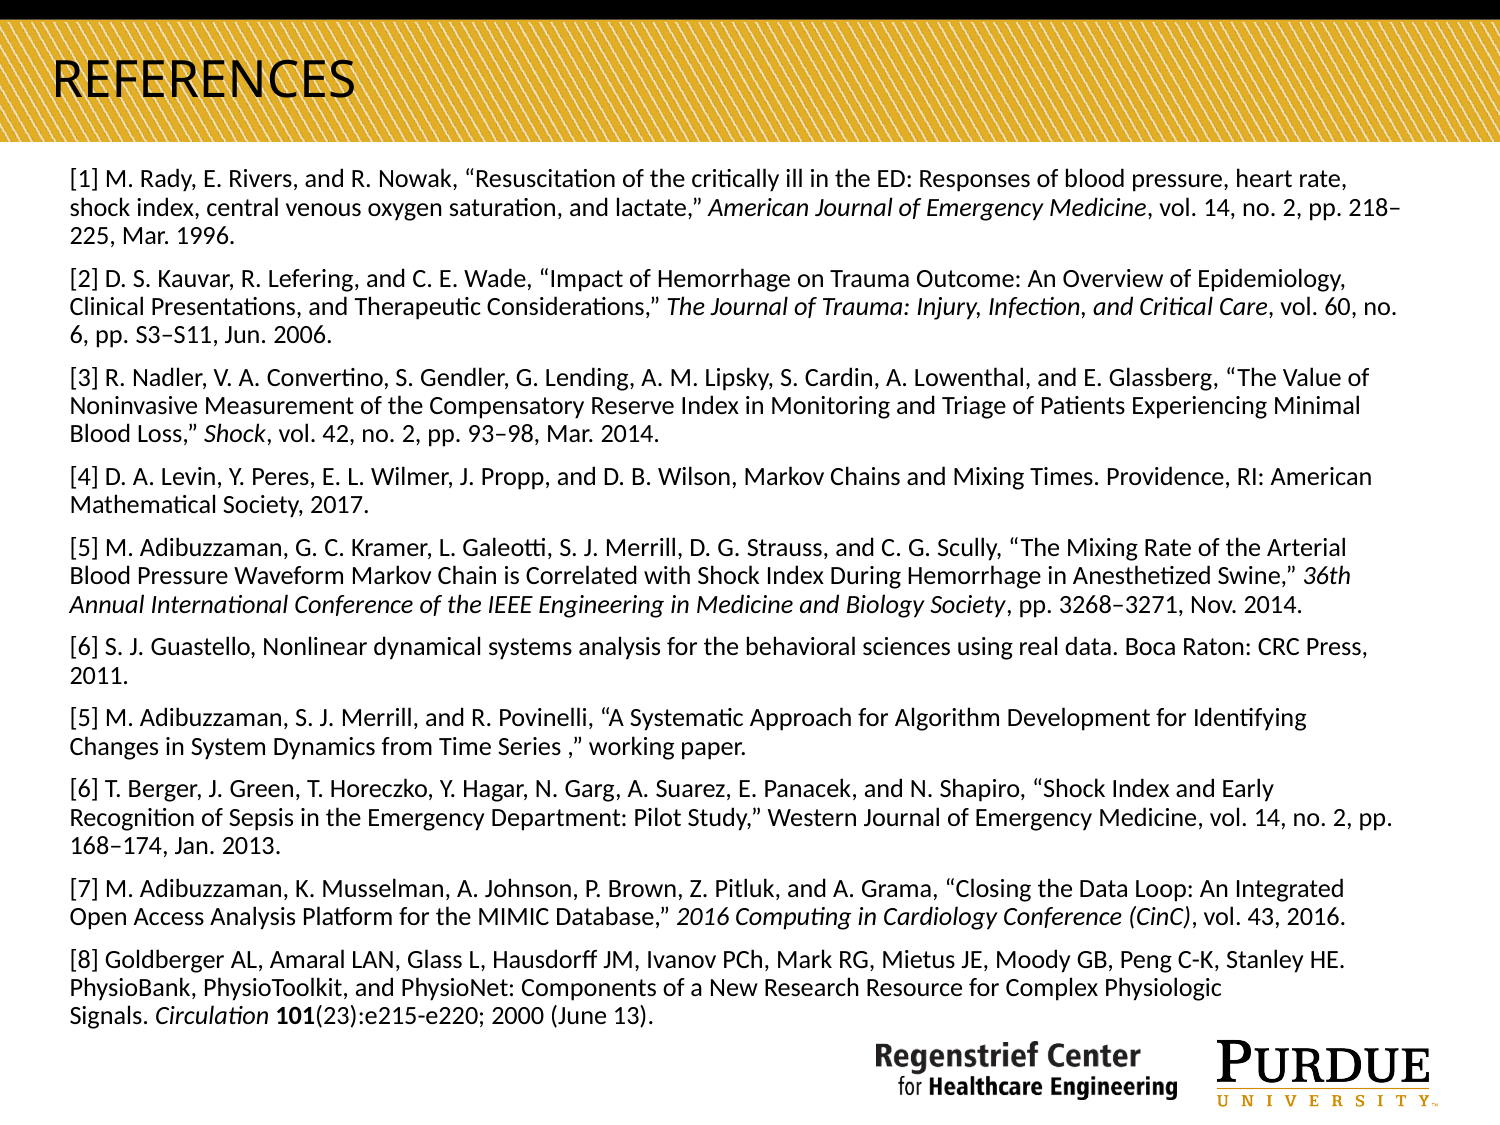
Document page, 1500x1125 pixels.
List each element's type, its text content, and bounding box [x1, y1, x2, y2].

list [1] M. Rady, E. Rivers, and R. Nowak, “Resuscitation of the critically ill in the ED: Responses of blood pressure, heart rate, shock index, central venous oxygen saturation, and lactate,” American Journal of Emergency Medicine, vol. 14, no. 2, pp. 218–225, Mar. 1996. [2] D. S. Kauvar, R. Lefering, and C. E. Wade, “Impact of Hemorrhage on Trauma Outcome: An Overview of Epidemiology, Clinical Presentations, and Therapeutic Considerations,” The Journal of Trauma: Injury, Infection, and Critical Care, vol. 60, no. 6, pp. S3–S11, Jun. 2006. [3] R. Nadler, V. A. Convertino, S. Gendler, G. Lending, A. M. Lipsky, S. Cardin, A. Lowenthal, and E. Glassberg, “The Value of Noninvasive Measurement of the Compensatory Reserve Index in Monitoring and Triage of Patients Experiencing Minimal Blood Loss,” Shock, vol. 42, no. 2, pp. 93–98, Mar. 2014. [4] D. A. Levin, Y. Peres, E. L. Wilmer, J. Propp, and D. B. Wilson, Markov Chains and Mixing Times. Providence, RI: American Mathematical Society, 2017. [5] M. Adibuzzaman, G. C. Kramer, L. Galeotti, S. J. Merrill, D. G. Strauss, and C. G. Scully, “The Mixing Rate of the Arterial Blood Pressure Waveform Markov Chain is Correlated with Shock Index During Hemorrhage in Anesthetized Swine,” 36th Annual International Conference of the IEEE Engineering in Medicine and Biology Society, pp. 3268–3271, Nov. 2014. [6] S. J. Guastello, Nonlinear dynamical systems analysis for the behavioral sciences using real data. Boca Raton: CRC Press, 2011. [5] M. Adibuzzaman, S. J. Merrill, and R. Povinelli, “A Systematic Approach for Algorithm Development for Identifying Changes in System Dynamics from Time Series ,” working paper. [6] T. Berger, J. Green, T. Horeczko, Y. Hagar, N. Garg, A. Suarez, E. Panacek, and N. Shapiro, “Shock Index and Early Recognition of Sepsis in the Emergency Department: Pilot Study,” Western Journal of Emergency Medicine, vol. 14, no. 2, pp. 168–174, Jan. 2013. [7] M. Adibuzzaman, K. Musselman, A. Johnson, P. Brown, Z. Pitluk, and A. Grama, “Closing the Data Loop: An Integrated Open Access Analysis Platform for the MIMIC Database,” 2016 Computing in Cardiology Conference (CinC), vol. 43, 2016. [8] Goldberger AL, Amaral LAN, Glass L, Hausdorff JM, Ivanov PCh, Mark RG, Mietus JE, Moody GB, Peng C-K, Stanley HE. PhysioBank, PhysioToolkit, and PhysioNet: Components of a New Research Resource for Complex Physiologic Signals. Circulation 101(23):e215-e220; 2000 (June 13). [54, 157, 1418, 1047]
picture [876, 1047, 1177, 1100]
list References [35, 45, 1380, 158]
